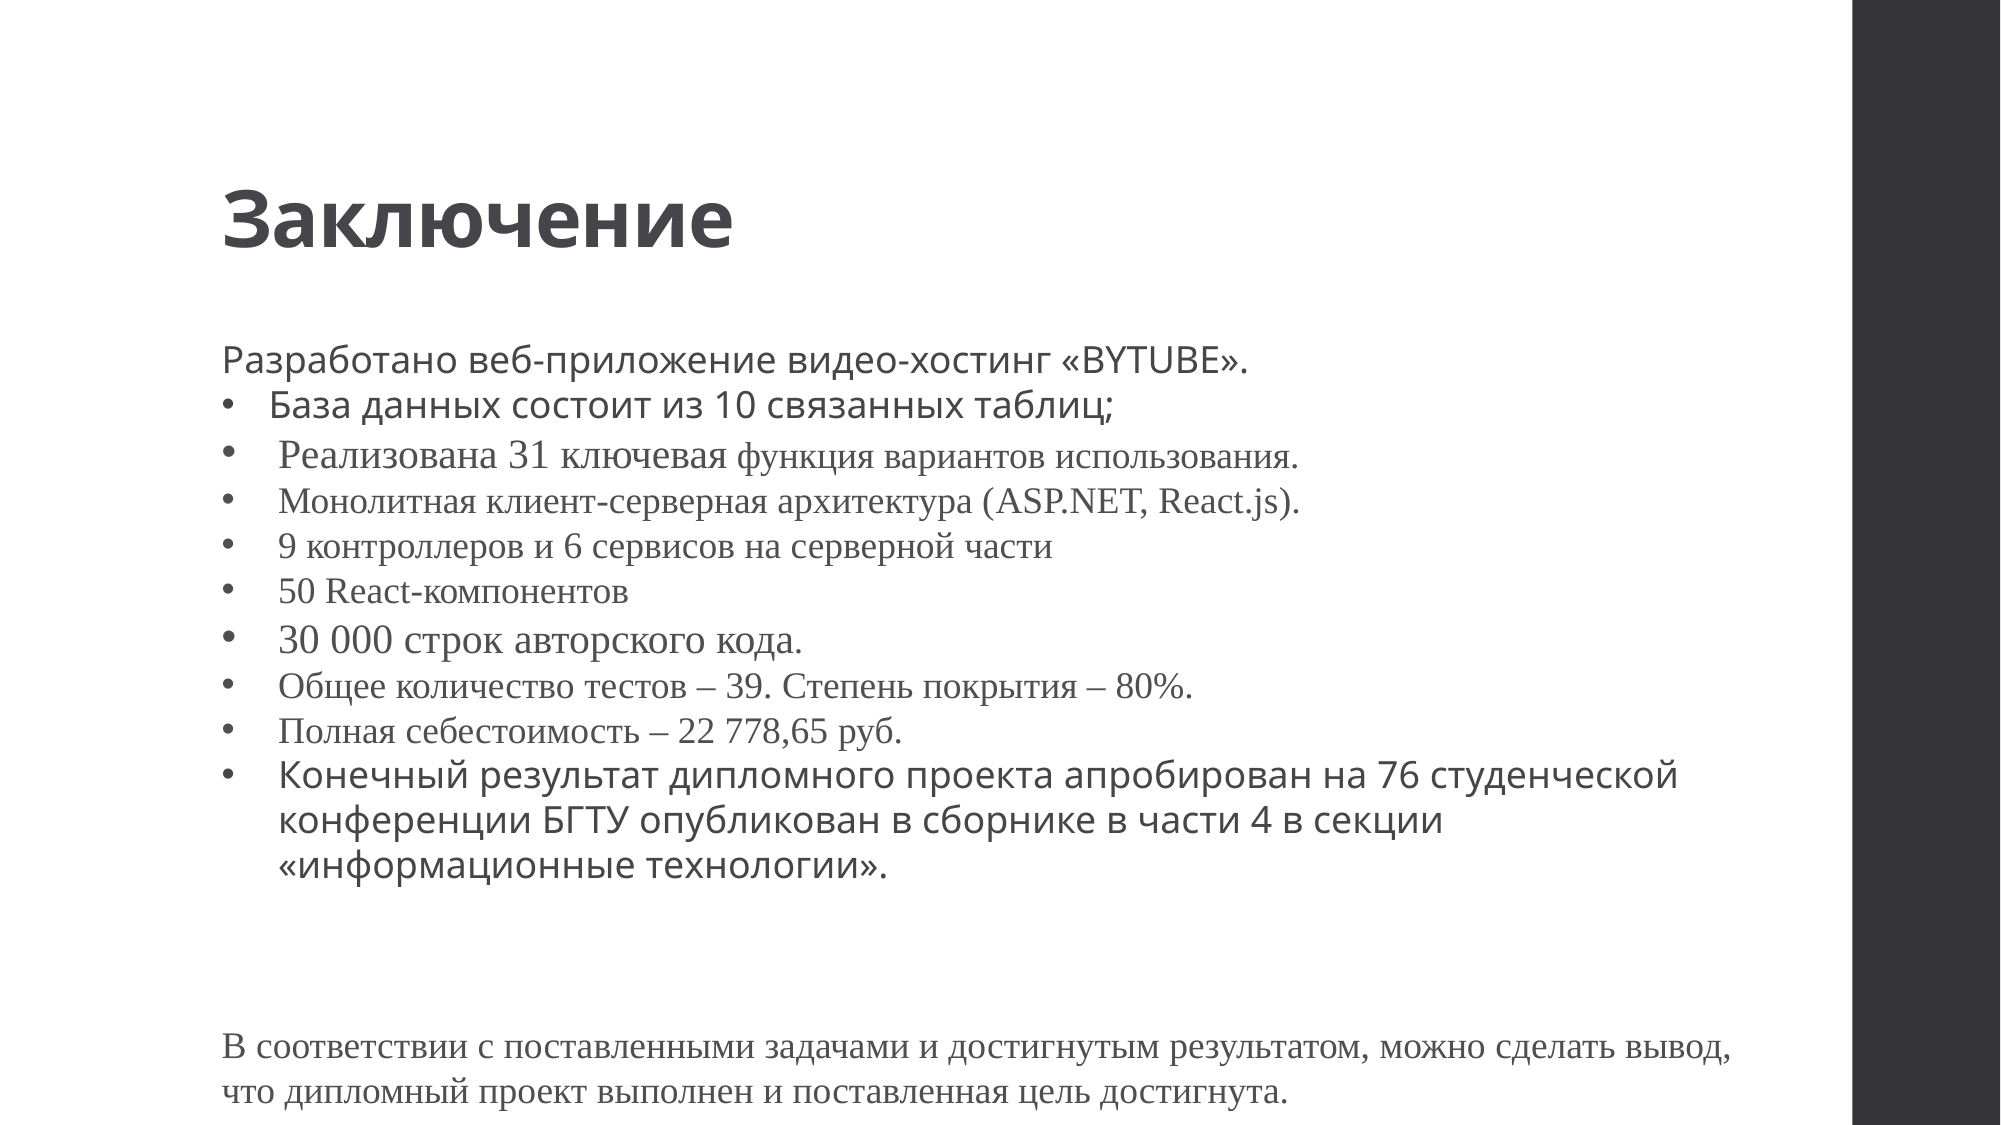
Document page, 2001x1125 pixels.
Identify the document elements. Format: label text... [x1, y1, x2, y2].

text_box Заключение [206, 171, 1797, 278]
text_box Разработано веб-приложение видео-хостинг «BYTUBE». База данных состоит из 10 связанных таблиц; Реализована 31 ключевая функция вариантов использования. Монолитная клиент-серверная архитектура (ASP.NET, React.js). 9 контроллеров и 6 сервисов на серверной части 50 React-компонентов 30 000 строк авторского кода. Общее количество тестов – 39. Степень покрытия – 80%. Полная себестоимость – 22 778,65 руб. Конечный результат дипломного проекта апробирован на 76 студенческой конференции БГТУ опубликован в сборнике в части 4 в секции «информационные технологии». В соответствии с поставленными задачами и достигнутым результатом, можно сделать вывод, что дипломный проект выполнен и поставленная цель достигнута. [206, 328, 1754, 1119]
